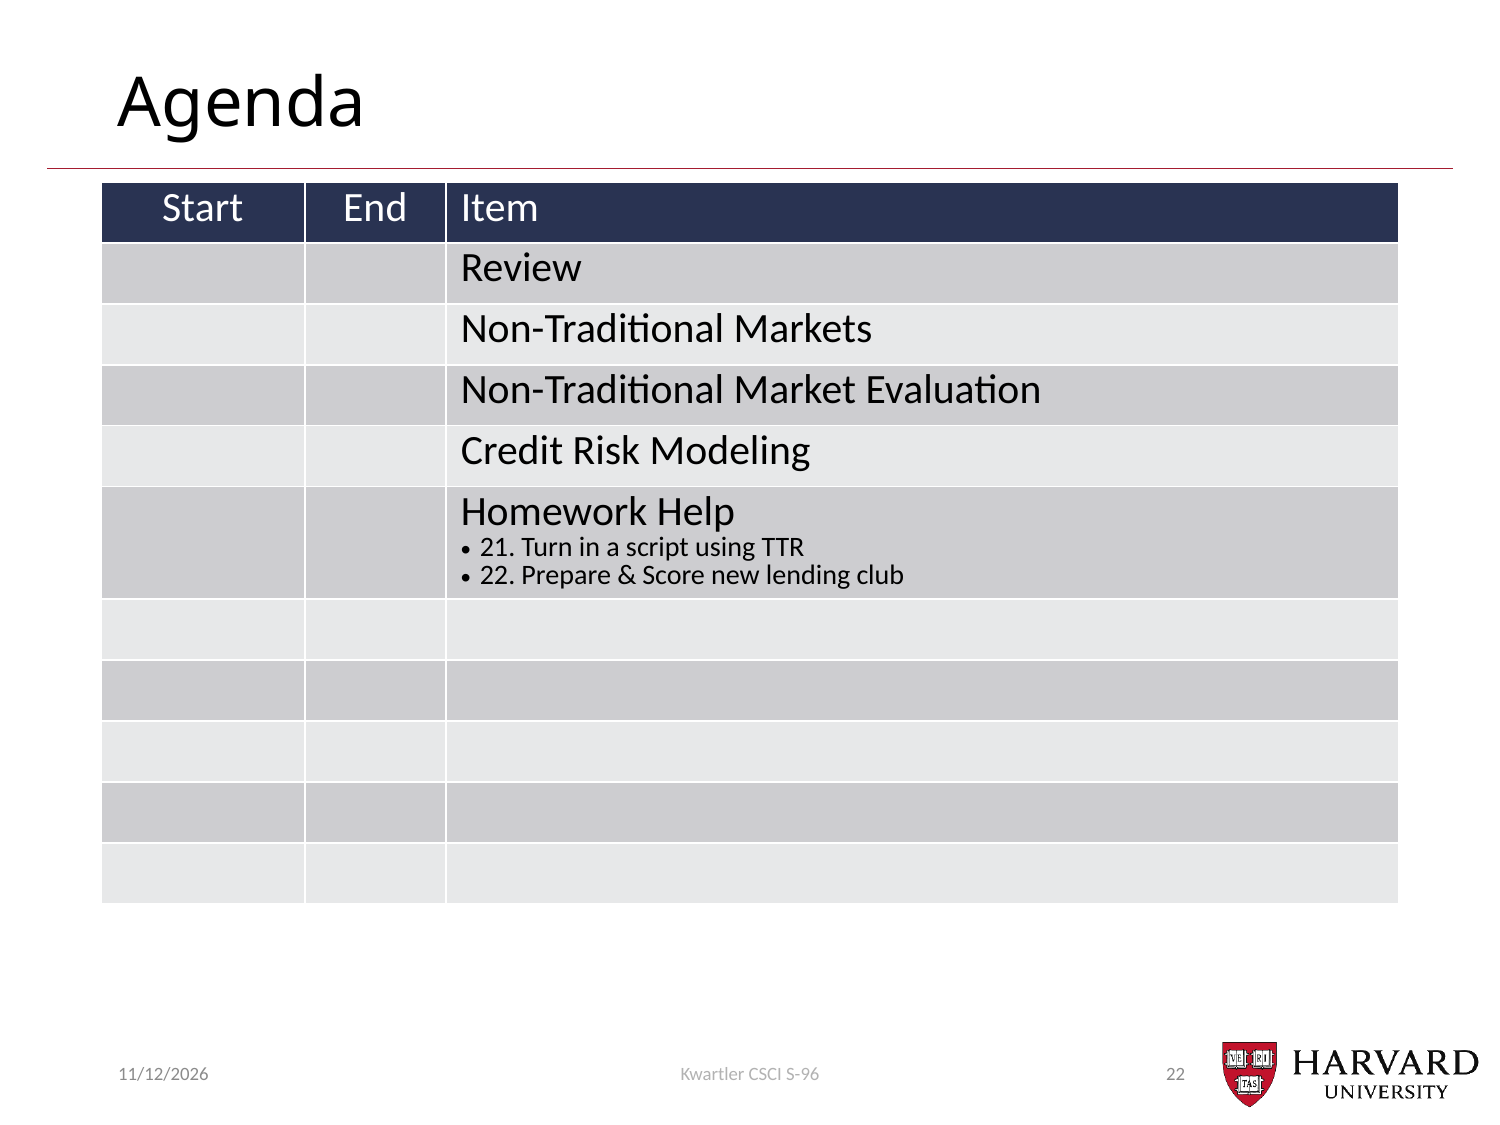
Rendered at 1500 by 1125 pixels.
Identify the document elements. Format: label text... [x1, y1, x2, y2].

picture [1200, 1024, 1500, 1125]
table_cell Credit Risk Modeling [447, 426, 1398, 486]
table_cell [306, 600, 445, 659]
table_cell [306, 487, 445, 598]
table_cell [306, 661, 445, 720]
table_cell [102, 661, 304, 720]
table_cell [447, 783, 1398, 842]
table_header Item [447, 183, 1398, 242]
title Agenda [103, 59, 1397, 157]
table_cell [102, 600, 304, 659]
table_cell Non-Traditional Markets [447, 305, 1398, 364]
table_cell [447, 661, 1398, 720]
table_cell Non-Traditional Market Evaluation [447, 366, 1398, 425]
table_cell [306, 366, 445, 425]
table_cell [102, 244, 304, 303]
table_cell [447, 600, 1398, 659]
table_cell [306, 426, 445, 486]
footer Kwartler CSCI S-96 [496, 1042, 1004, 1103]
table_cell Homework Help 21. Turn in a script using TTR 22. Prepare & Score new lending club [447, 487, 1398, 598]
table_cell [102, 305, 304, 364]
table_header Start [102, 183, 304, 242]
table_cell [306, 305, 445, 364]
table_cell [306, 244, 445, 303]
table_cell [102, 783, 304, 842]
table_cell [102, 426, 304, 486]
table_cell [447, 844, 1398, 903]
table_cell [102, 722, 304, 781]
table_cell Review [447, 244, 1398, 303]
table_cell [306, 722, 445, 781]
table_cell [447, 722, 1398, 781]
table_header End [306, 183, 445, 242]
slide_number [103, 1042, 441, 1103]
table_cell [102, 844, 304, 903]
table_cell [306, 844, 445, 903]
table_cell [306, 783, 445, 842]
table_cell [102, 487, 304, 598]
slide_number 22 [1059, 1042, 1200, 1103]
table_cell [102, 366, 304, 425]
